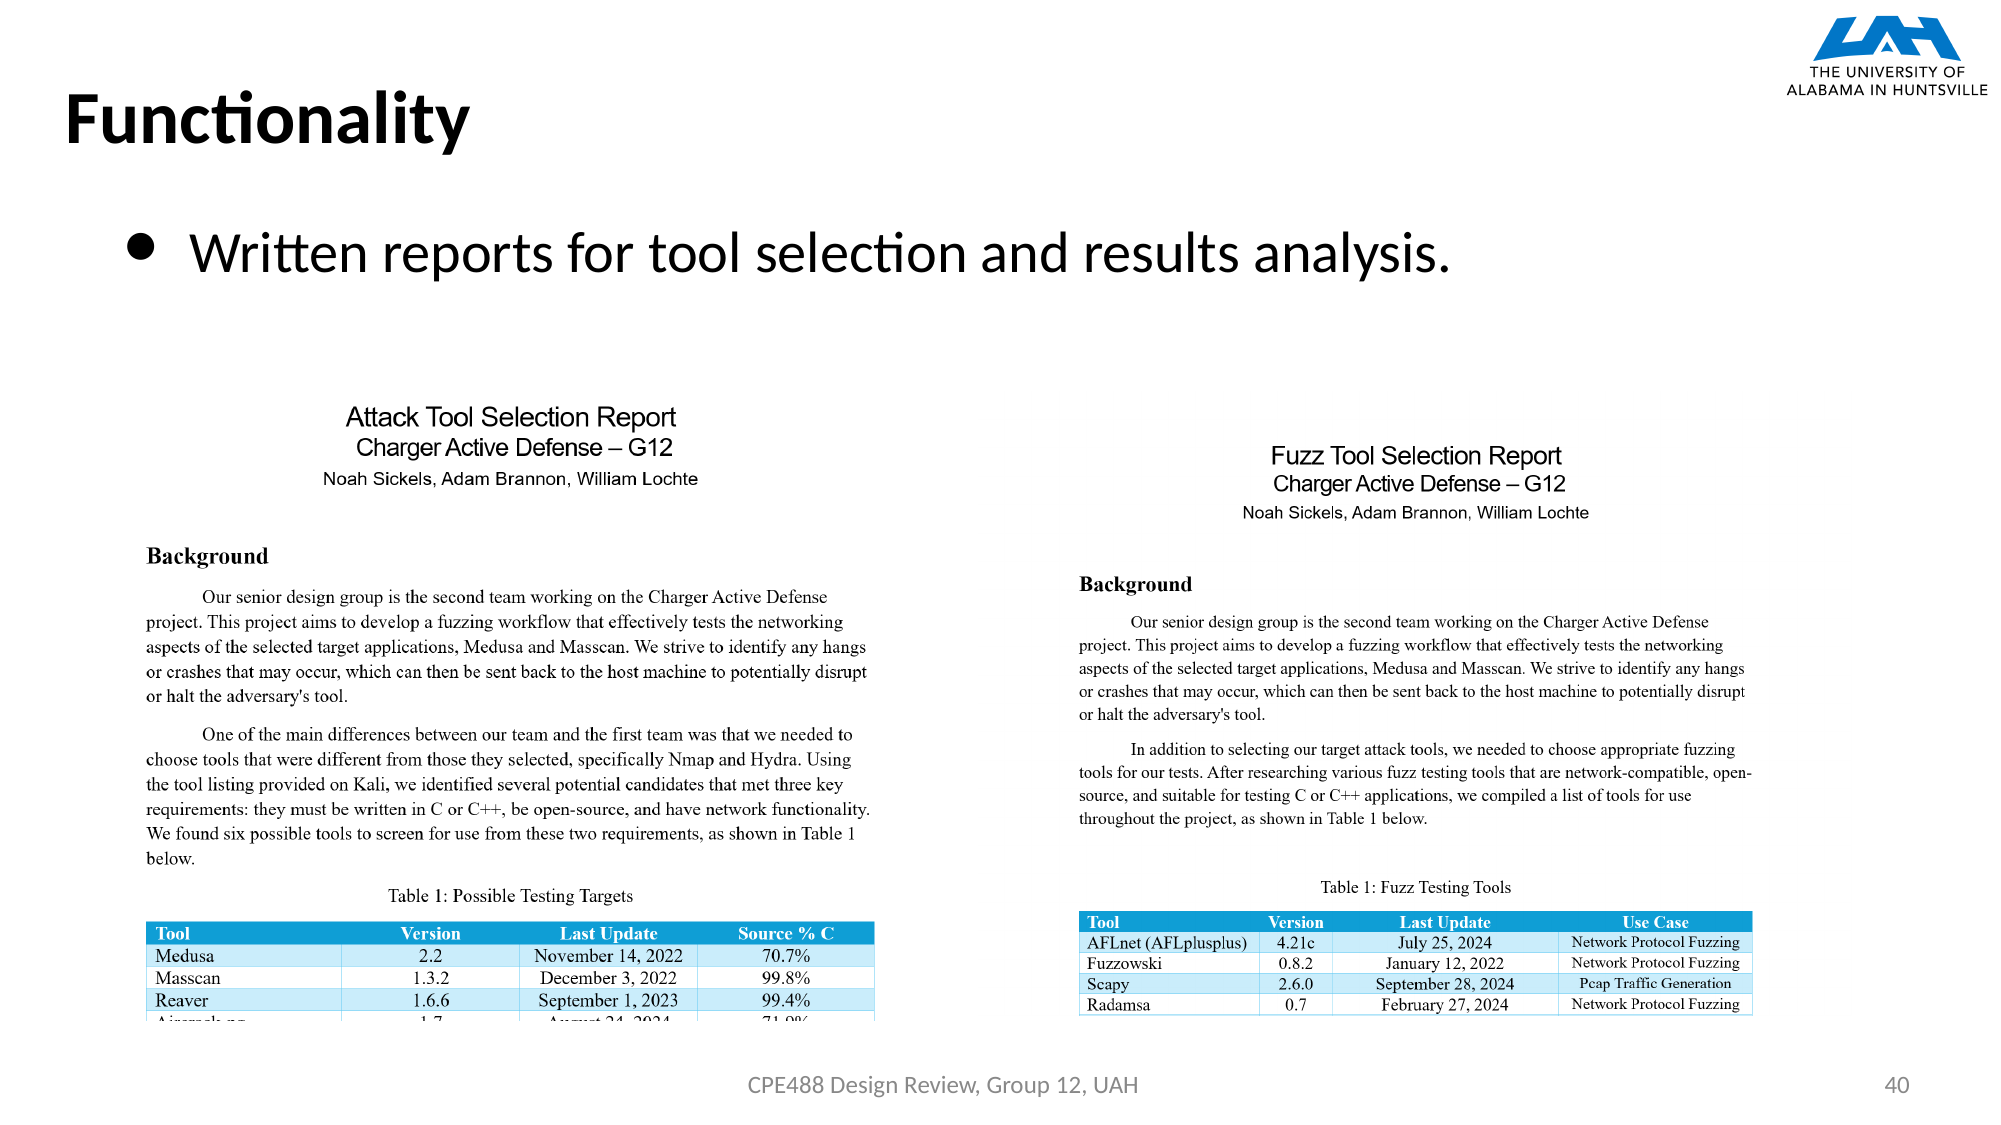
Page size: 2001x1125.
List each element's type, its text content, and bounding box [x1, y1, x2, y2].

picture [35, 386, 1852, 1022]
footer CPE488 Design Review, Group 12, UAH [50, 1062, 1838, 1106]
text_box Written reports for tool selection and results analysis. [99, 199, 1751, 387]
slide_number 40 [1850, 1062, 1925, 1106]
title Functionality [50, 51, 1925, 188]
picture [1758, 0, 2001, 124]
